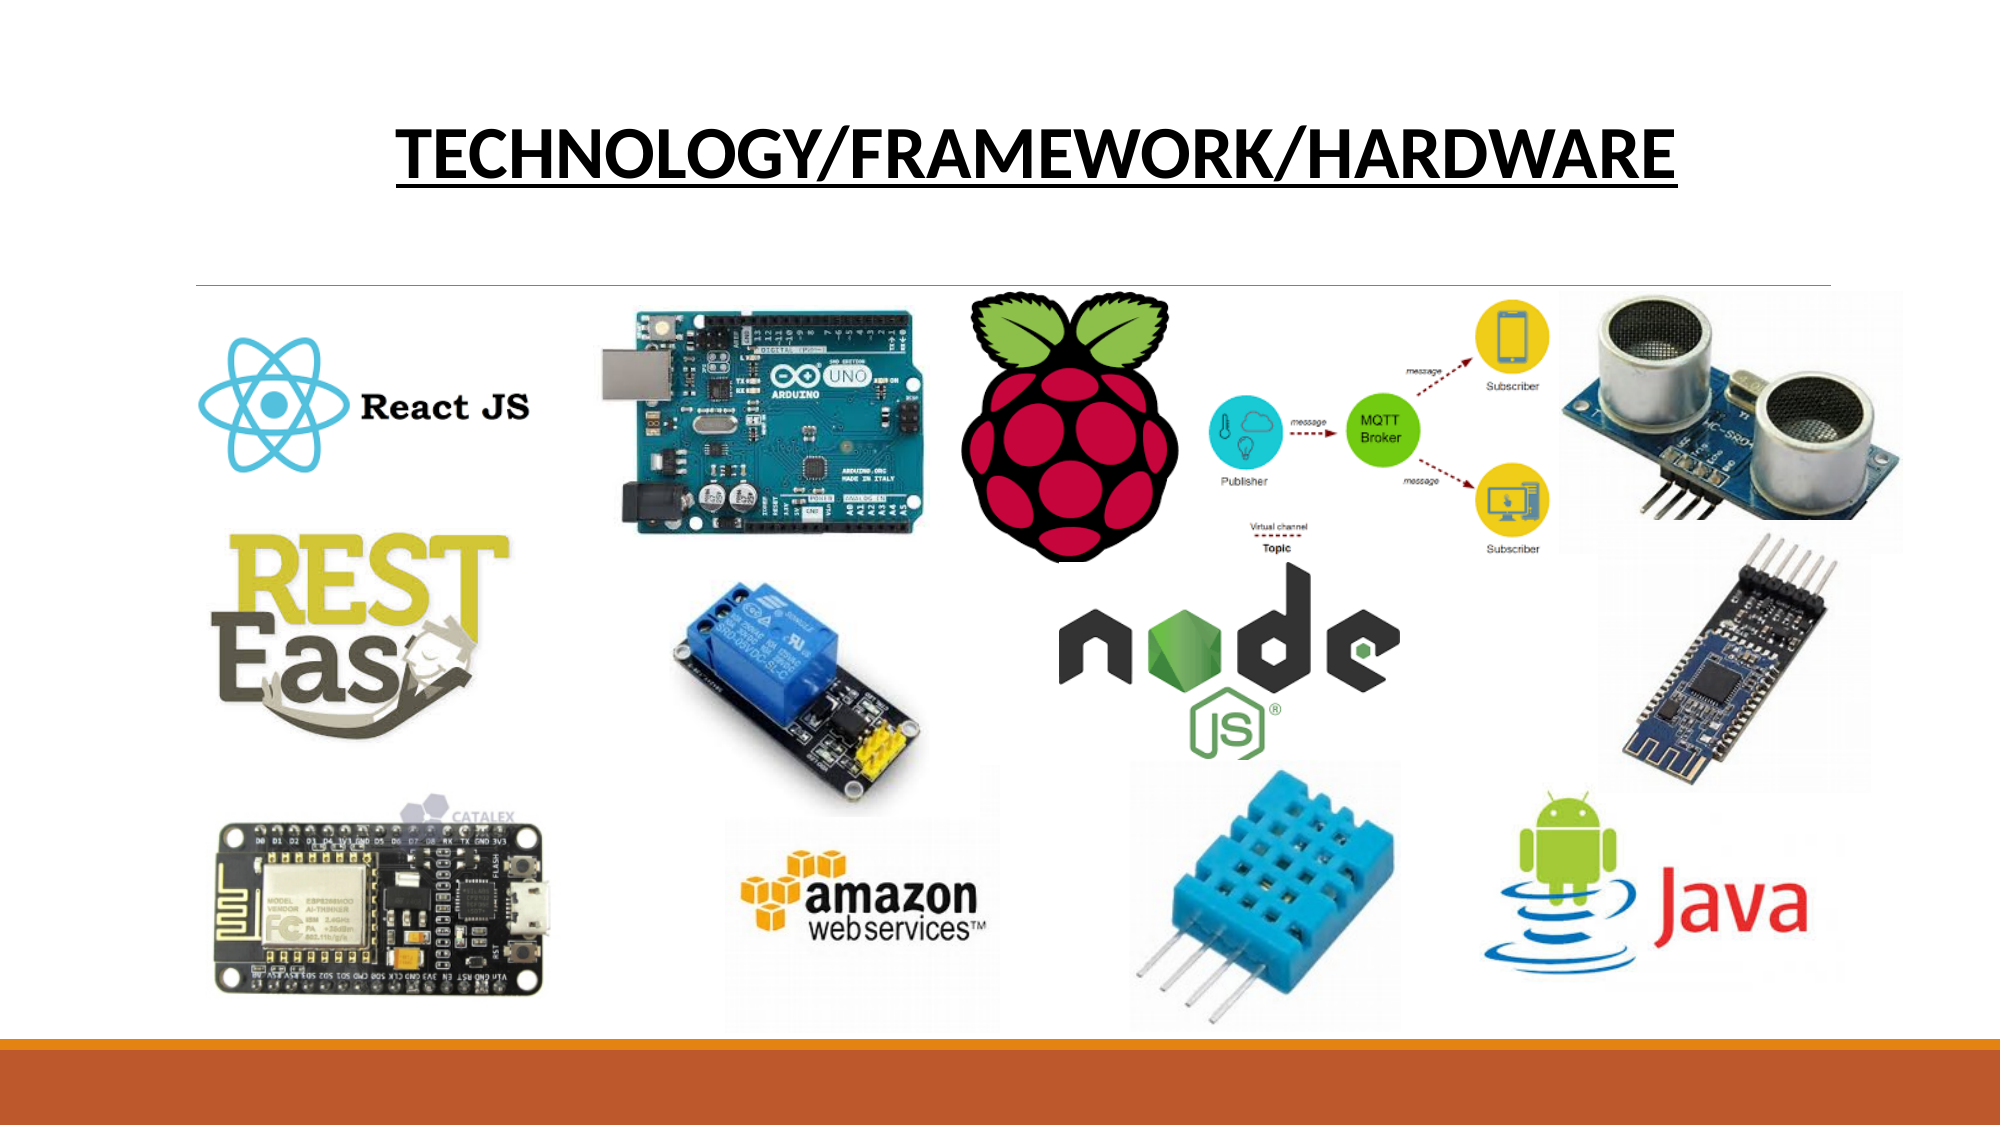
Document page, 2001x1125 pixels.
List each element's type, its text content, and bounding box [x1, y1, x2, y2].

picture [157, 333, 563, 512]
picture [648, 290, 1556, 1033]
picture [206, 527, 519, 750]
picture [1447, 290, 1904, 993]
picture [593, 305, 931, 542]
text_box TECHNOLOGY/FRAMEWORK/HARDWARE [381, 96, 1693, 202]
picture [185, 781, 563, 1032]
